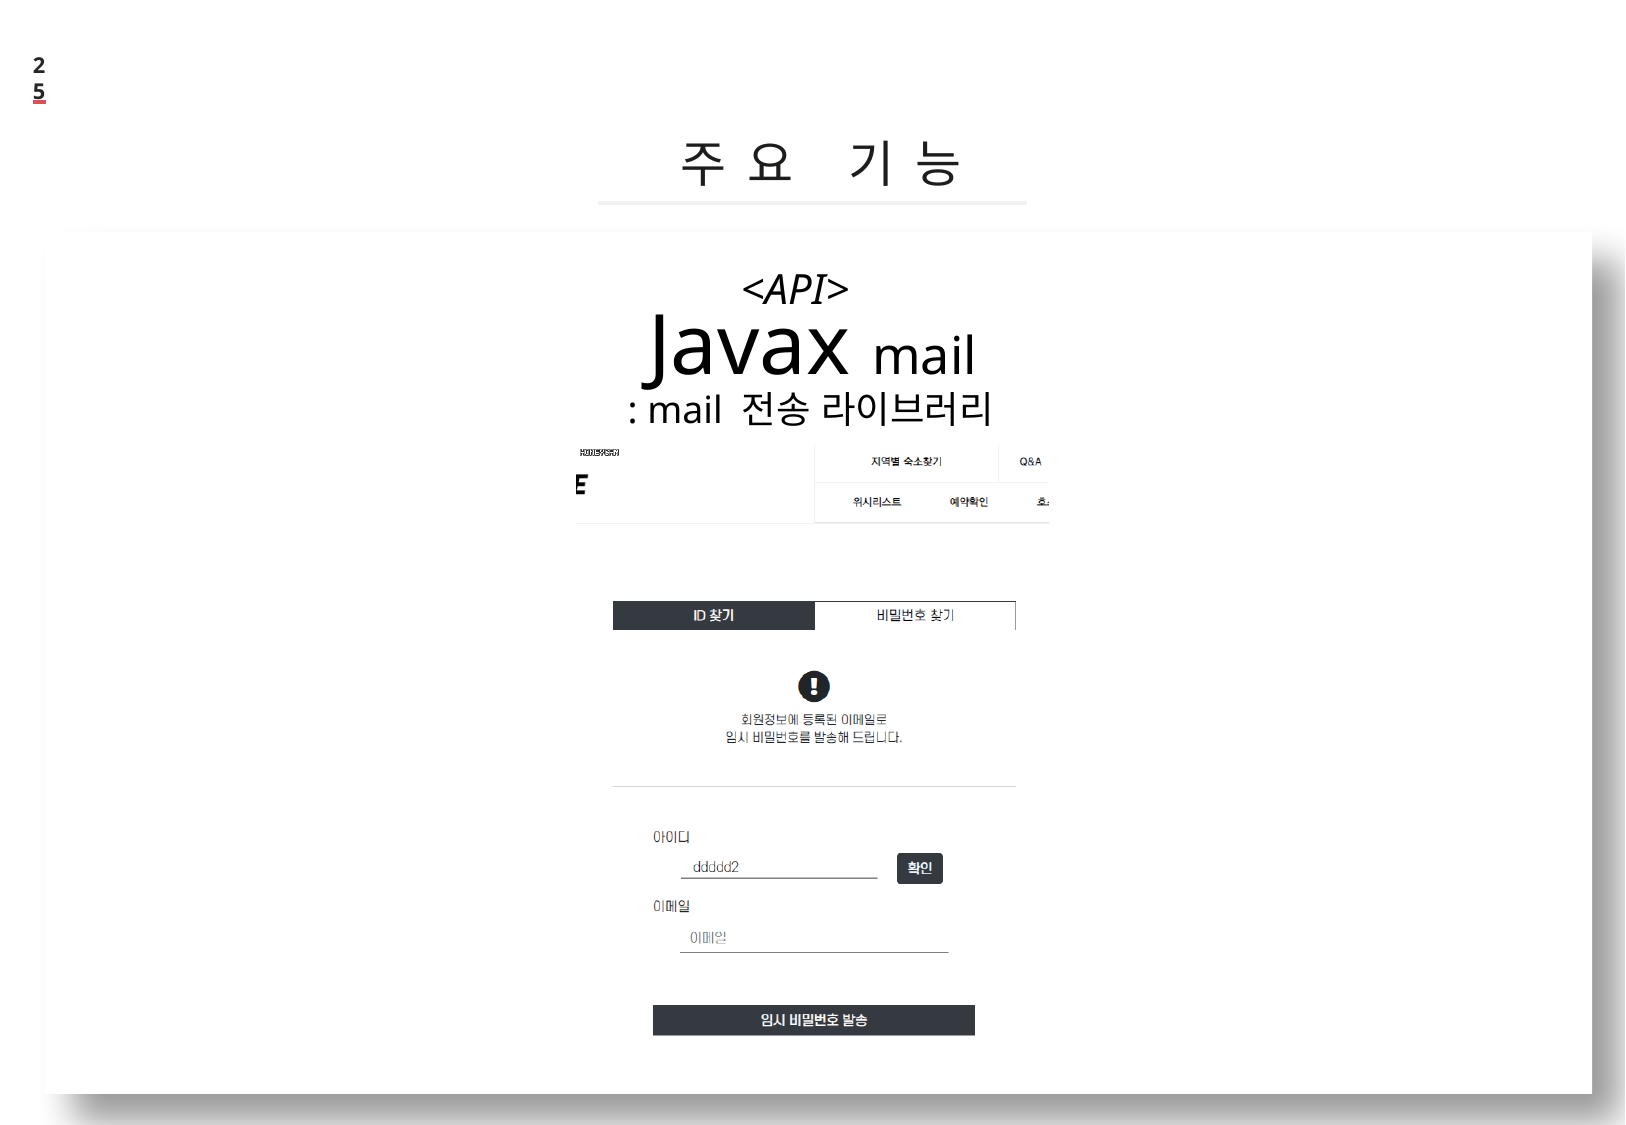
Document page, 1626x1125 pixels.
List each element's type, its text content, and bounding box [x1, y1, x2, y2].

picture [576, 445, 1049, 1081]
text_box : mail 전송 라이브러리 [612, 378, 1025, 444]
text_box [43, 230, 1594, 1096]
text_box 25 [32, 42, 57, 114]
text_box <API> [725, 255, 891, 321]
text_box Javax mail [633, 283, 993, 399]
text_box 주요 기능 [225, 134, 1417, 192]
